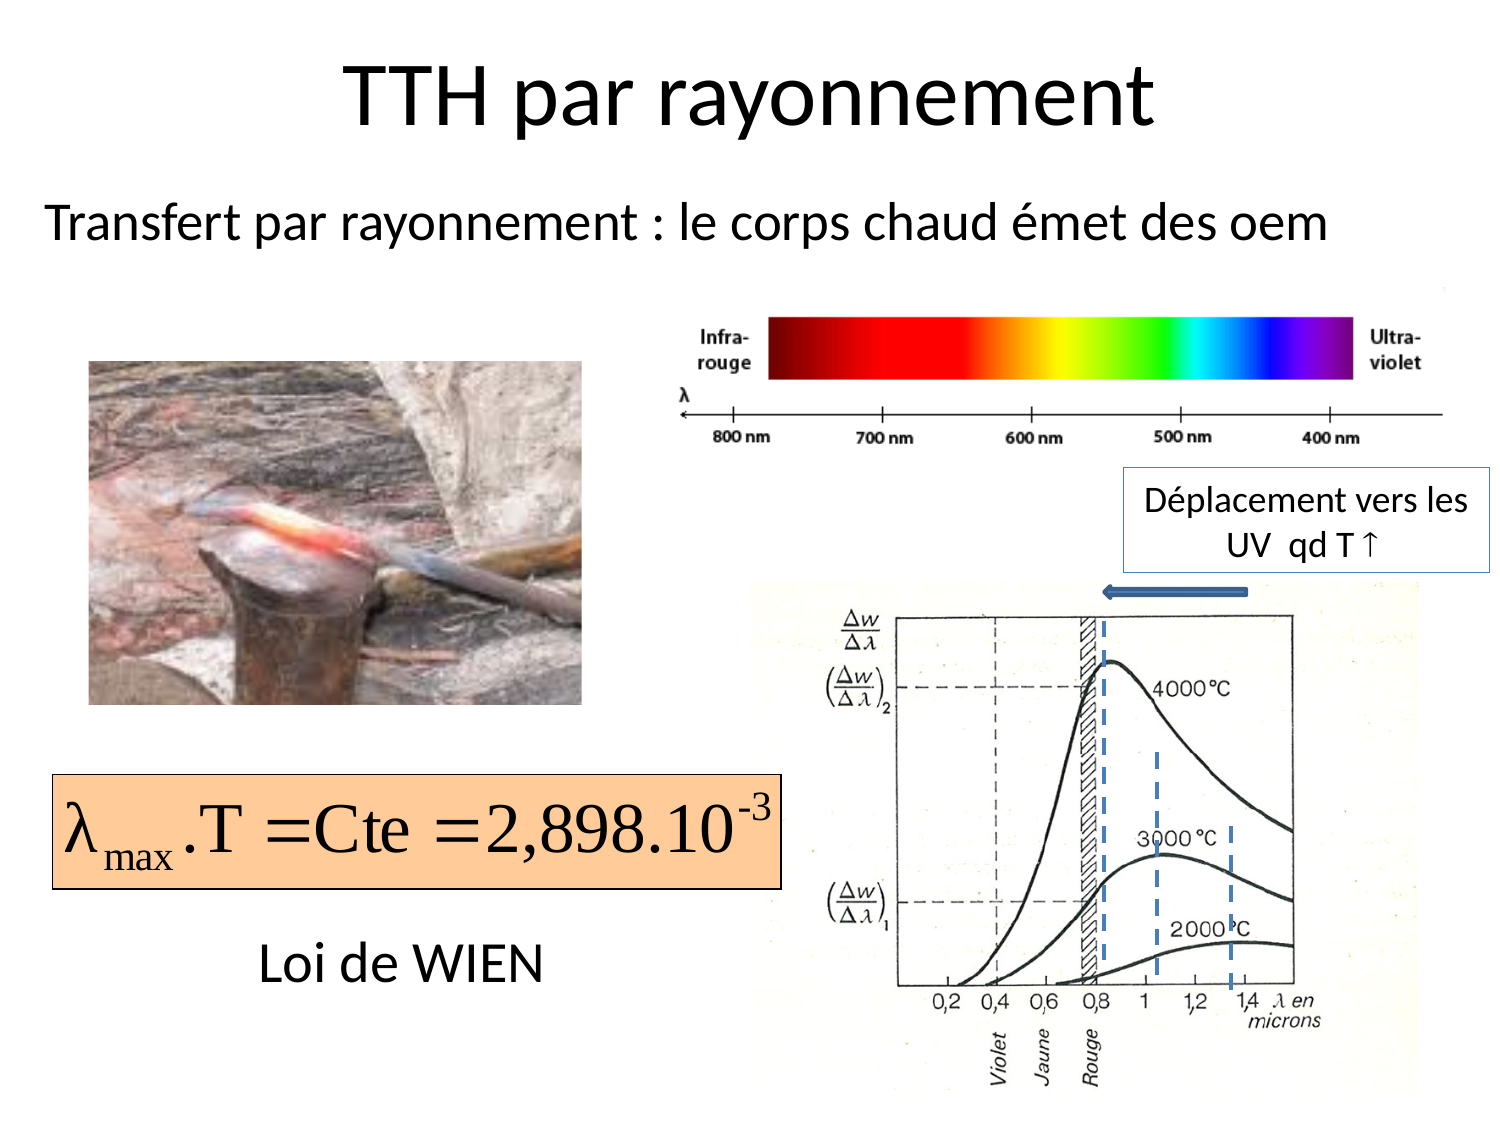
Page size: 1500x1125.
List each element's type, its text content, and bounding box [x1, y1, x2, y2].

picture [666, 287, 1446, 469]
text_box Loi de WIEN [206, 916, 597, 1002]
picture [749, 582, 1420, 1095]
text_box Déplacement vers les UV qd T  [1123, 467, 1490, 573]
title Transfert par rayonnement : le corps chaud émet des oem [29, 149, 1380, 289]
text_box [52, 774, 781, 889]
picture [88, 361, 582, 705]
text_box TTH par rayonnement [74, 19, 1425, 159]
